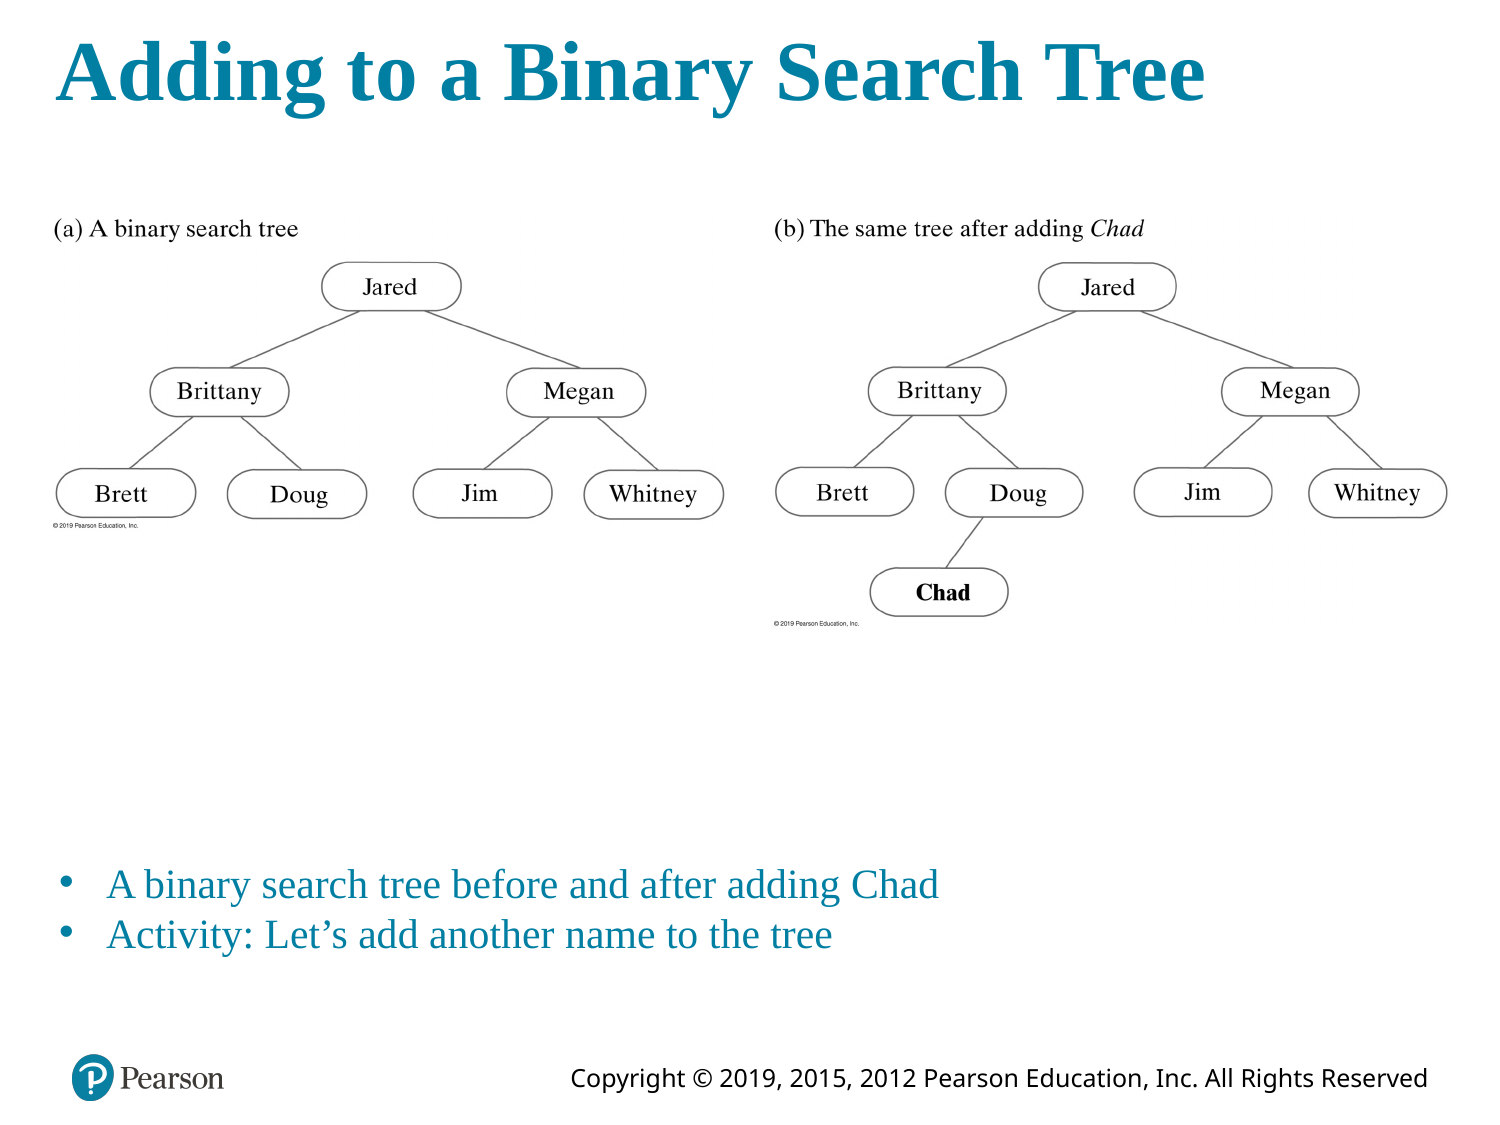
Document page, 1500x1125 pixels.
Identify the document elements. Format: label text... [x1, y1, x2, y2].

picture [770, 215, 1451, 629]
picture [72, 1087, 83, 1101]
picture [80, 1063, 106, 1088]
picture [98, 1054, 224, 1101]
picture [72, 1054, 88, 1070]
title Adding to a Binary Search Tree [40, 0, 1438, 133]
picture [49, 215, 728, 531]
list A binary search tree before and after adding Chad Activity: Let’s add another name to the tree [43, 806, 1395, 973]
